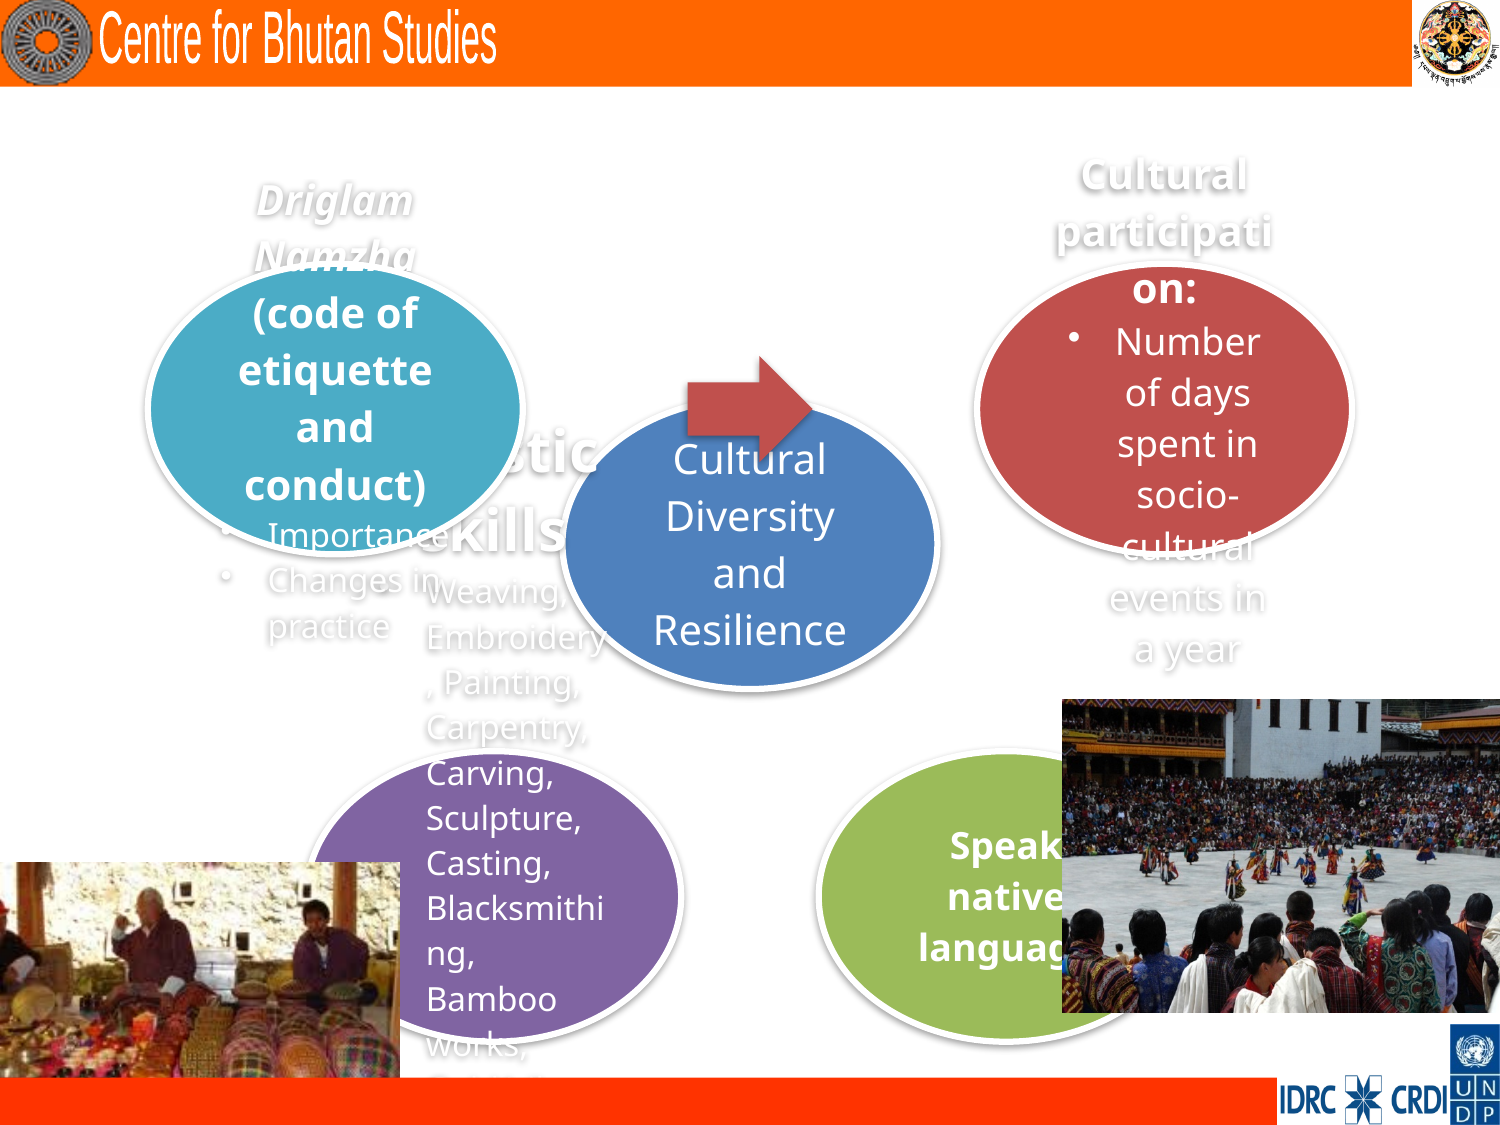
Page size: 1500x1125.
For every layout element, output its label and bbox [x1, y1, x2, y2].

picture [0, 0, 95, 88]
picture [1062, 699, 1500, 1013]
picture [0, 862, 401, 1125]
picture [1277, 1024, 1500, 1125]
text_box [0, 0, 1500, 1125]
picture [1412, 0, 1500, 88]
